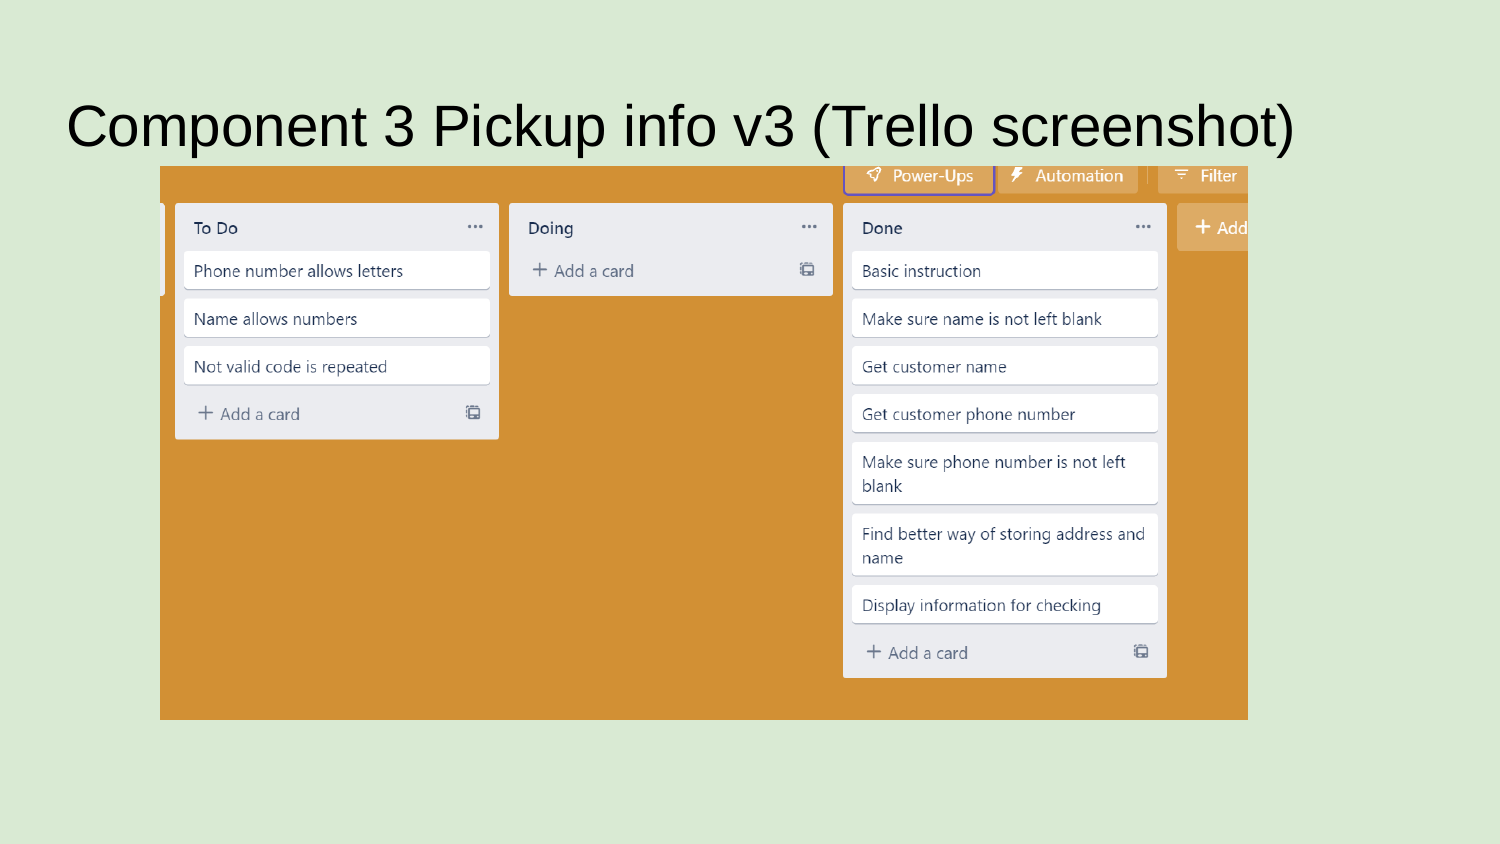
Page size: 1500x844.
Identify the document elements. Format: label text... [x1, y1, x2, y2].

picture [160, 166, 1248, 721]
title Component 3 Pickup info v3 (Trello screenshot) [51, 72, 1449, 167]
